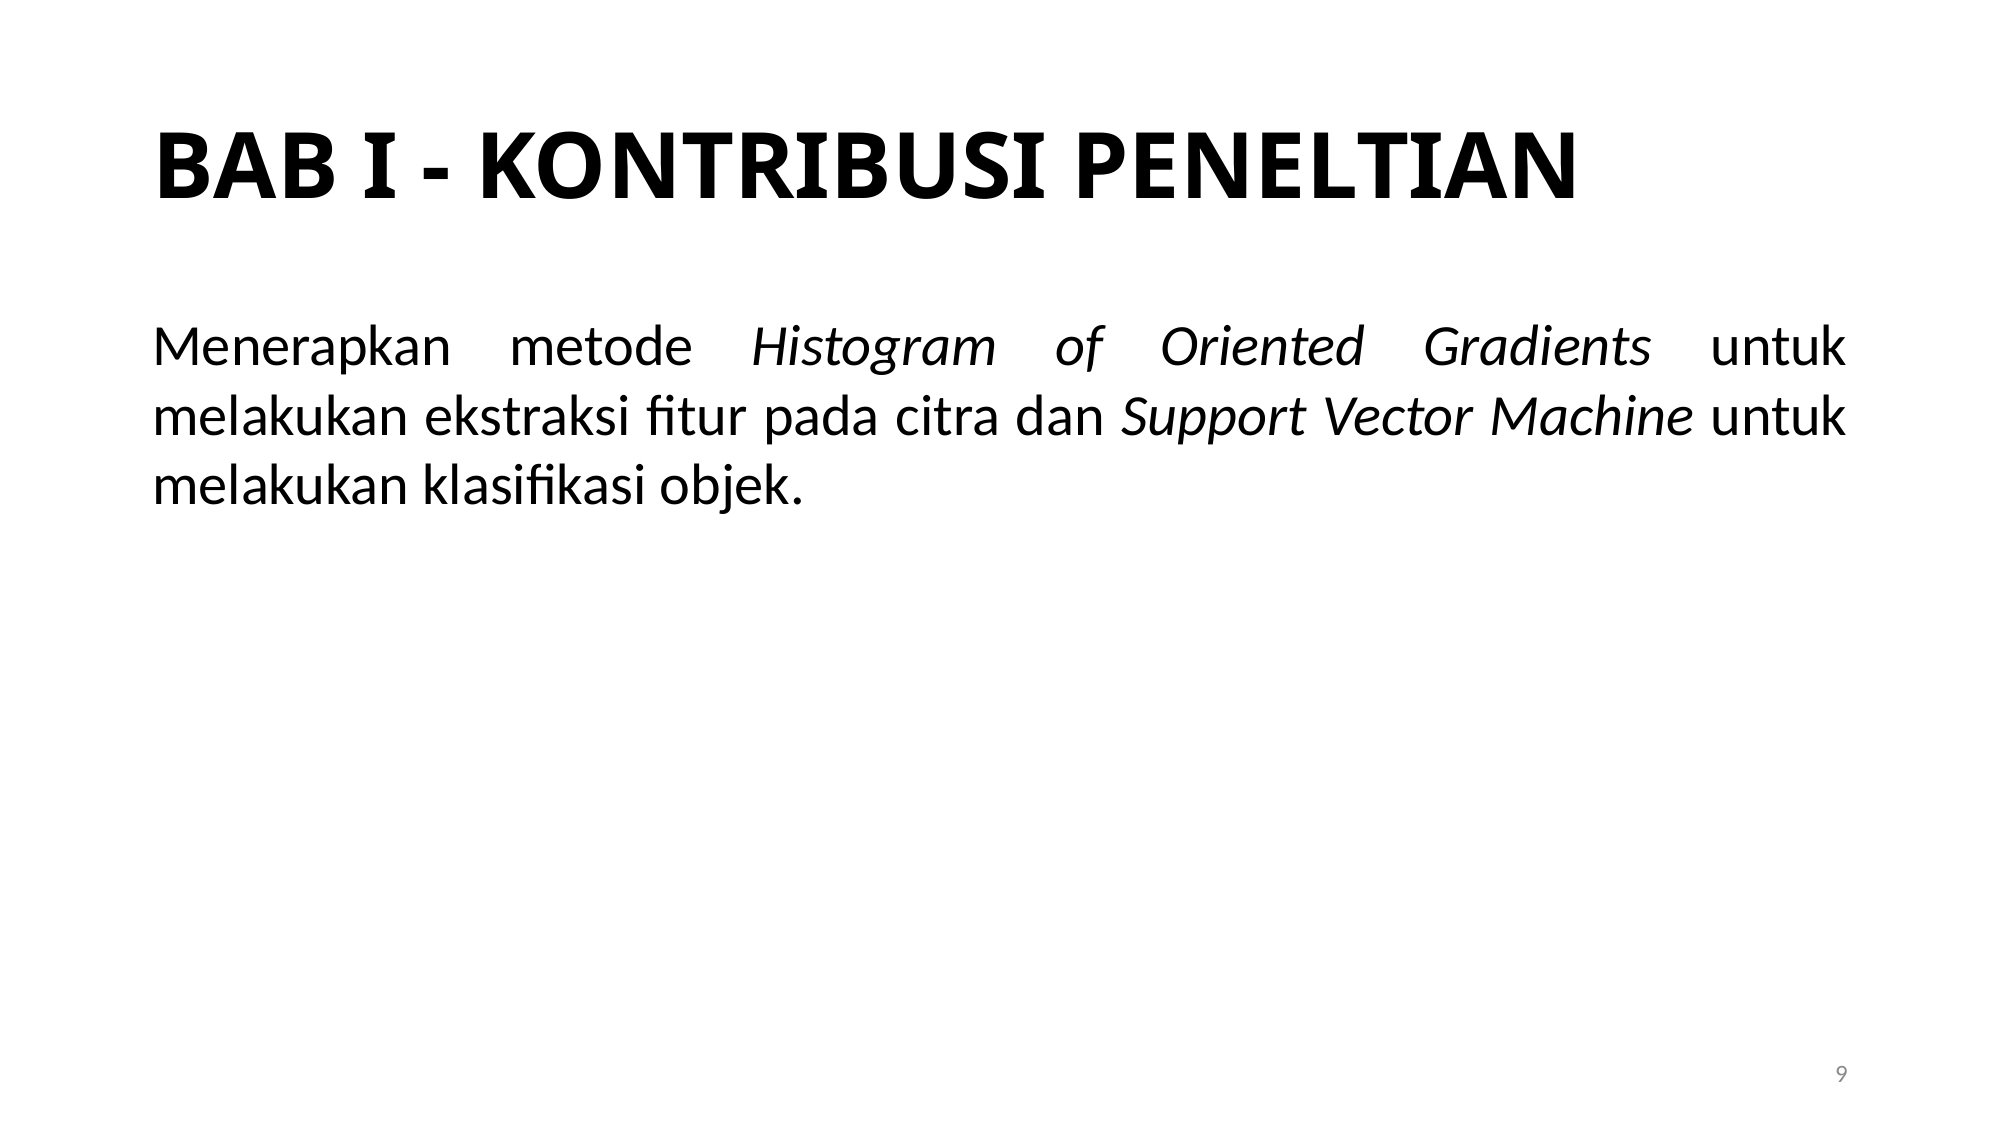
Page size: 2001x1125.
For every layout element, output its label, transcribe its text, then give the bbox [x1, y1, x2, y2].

text_box BAB I - KONTRIBUSI PENELTIAN [137, 59, 1863, 278]
text_box 1 [1412, 1042, 1863, 1103]
text_box Menerapkan metode Histogram of Oriented Gradients untuk melakukan ekstraksi ﬁtur pada citra dan Support Vector Machine untuk melakukan klasiﬁkasi objek. [137, 299, 1863, 1014]
